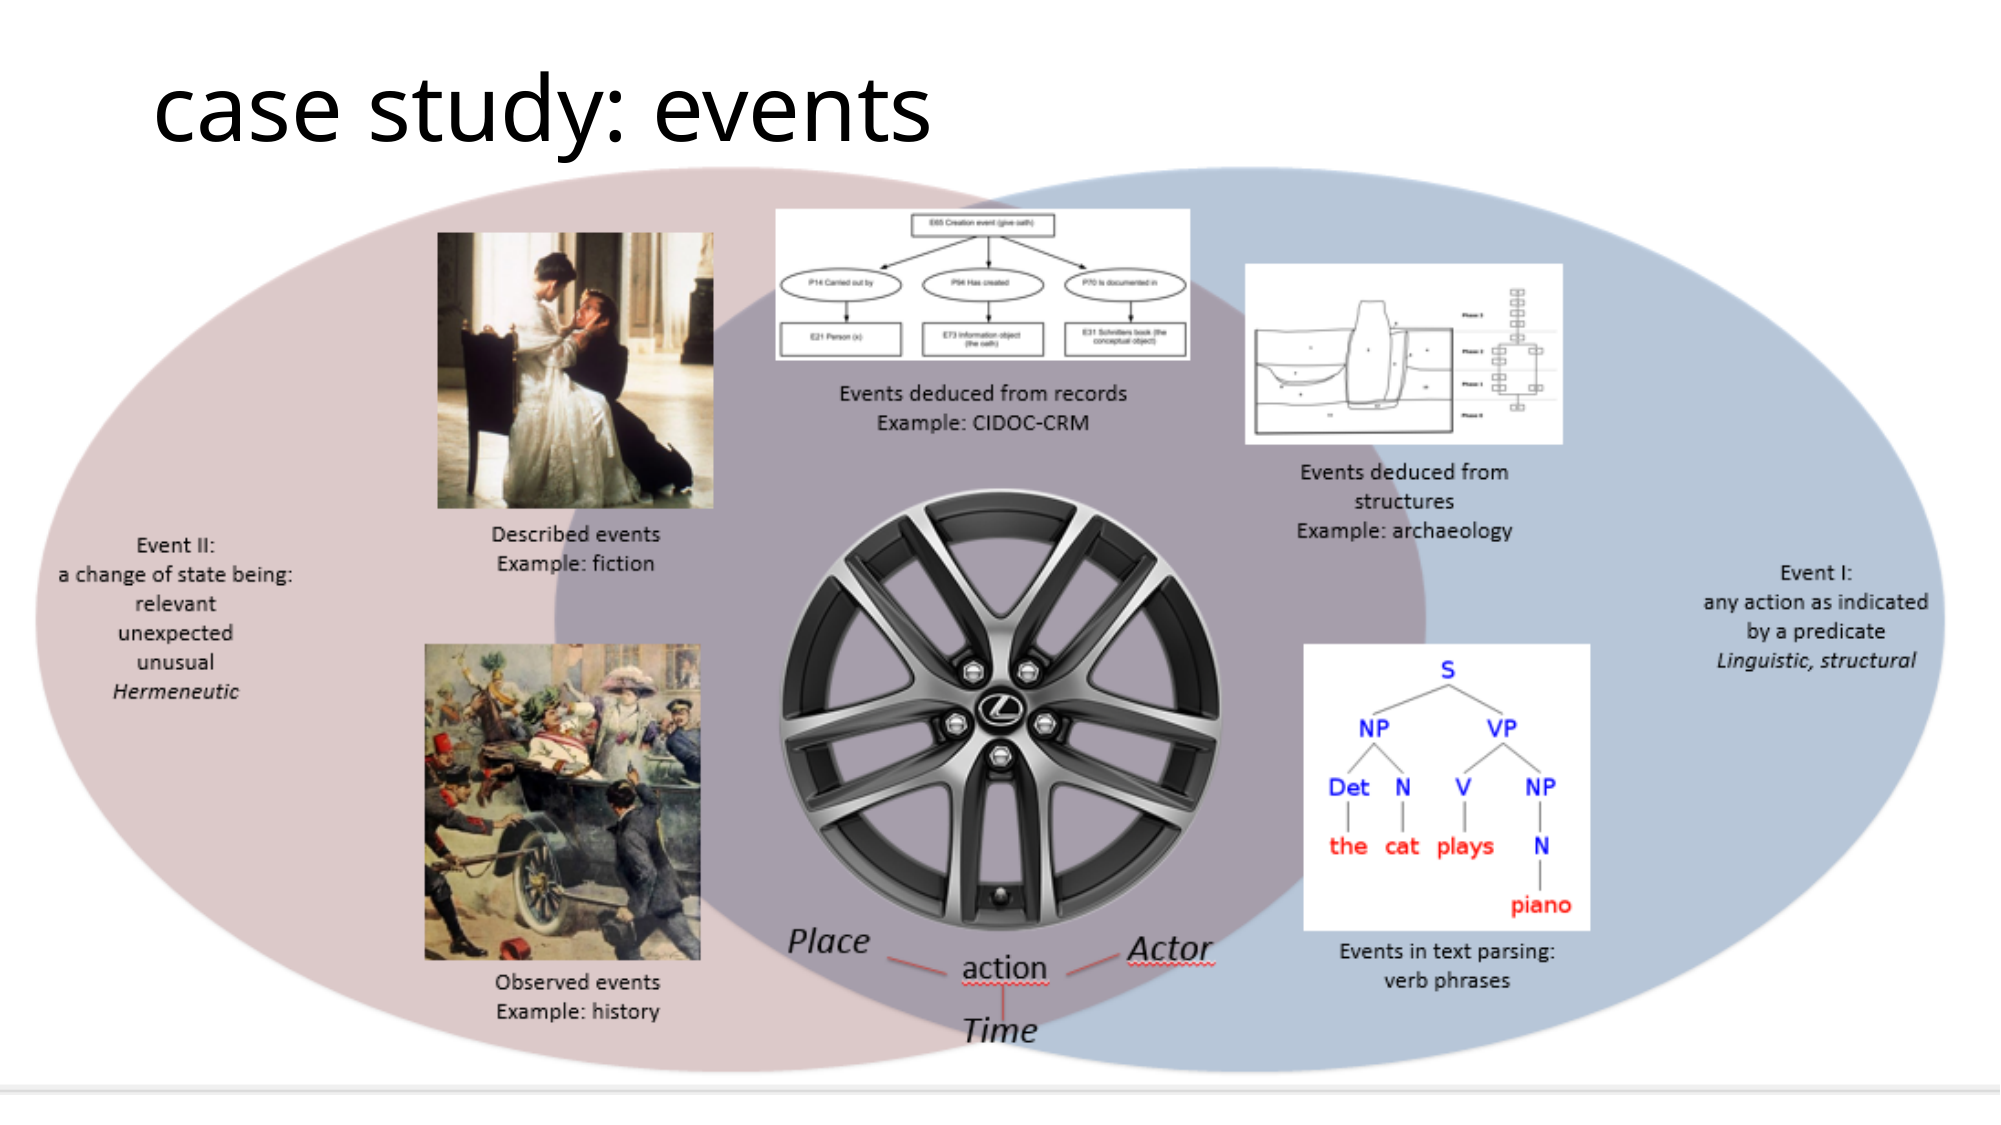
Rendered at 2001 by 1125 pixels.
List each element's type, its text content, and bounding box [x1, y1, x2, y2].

picture [0, 141, 2000, 1095]
title case study: events [137, 33, 1863, 141]
